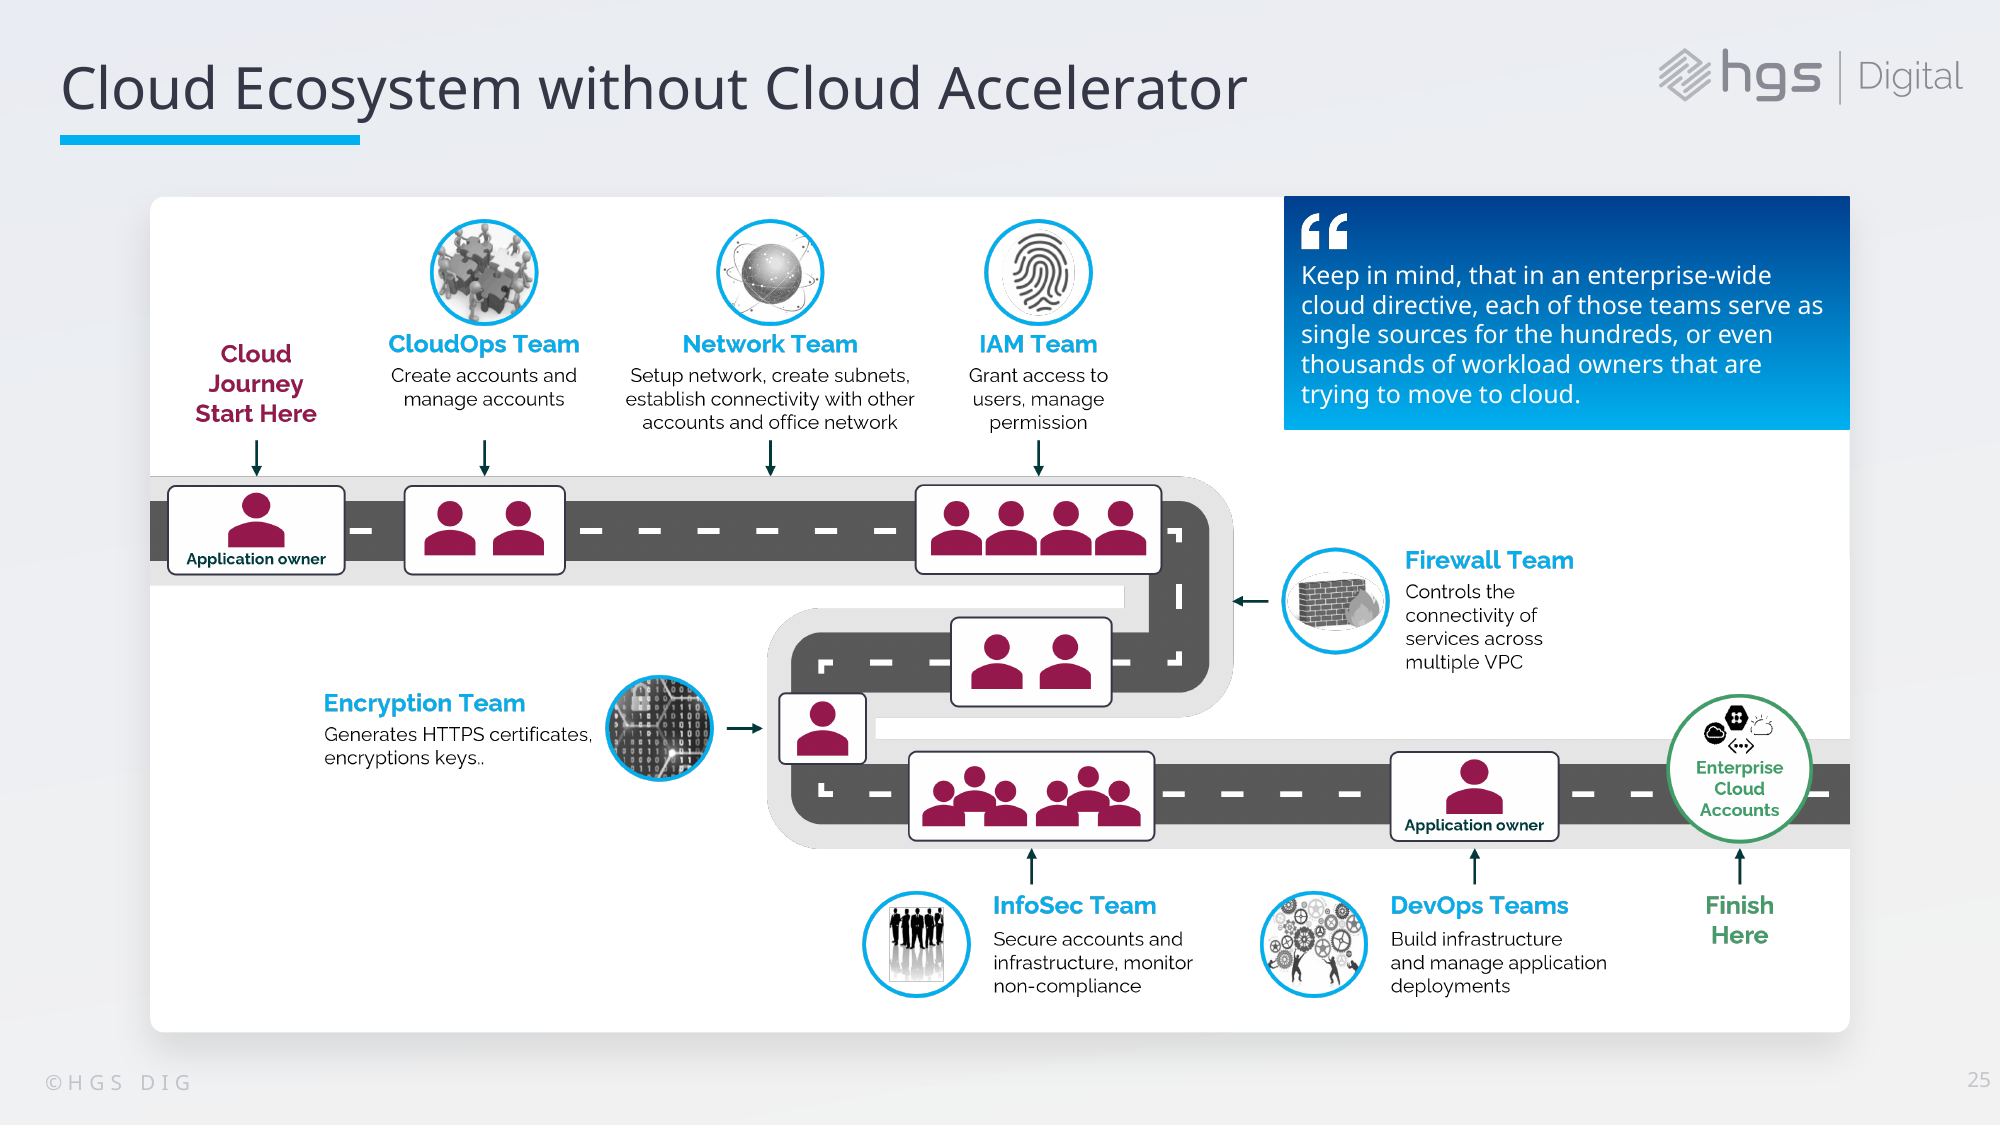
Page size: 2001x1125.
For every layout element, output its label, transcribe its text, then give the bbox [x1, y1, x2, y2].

picture [1481, 388, 1486, 401]
text_box [149, 195, 1851, 1034]
picture [150, 187, 1850, 1009]
picture [721, 224, 820, 321]
picture [1672, 359, 1678, 370]
picture [1711, 358, 1716, 371]
picture [1449, 355, 1454, 372]
title Cloud Ecosystem without Cloud Accelerator [60, 37, 1588, 116]
picture [1509, 355, 1515, 372]
text_box [1368, 196, 1851, 430]
picture [989, 224, 1088, 321]
picture [1303, 358, 1309, 371]
picture [1379, 388, 1384, 401]
picture [434, 224, 534, 321]
picture [1303, 388, 1309, 401]
